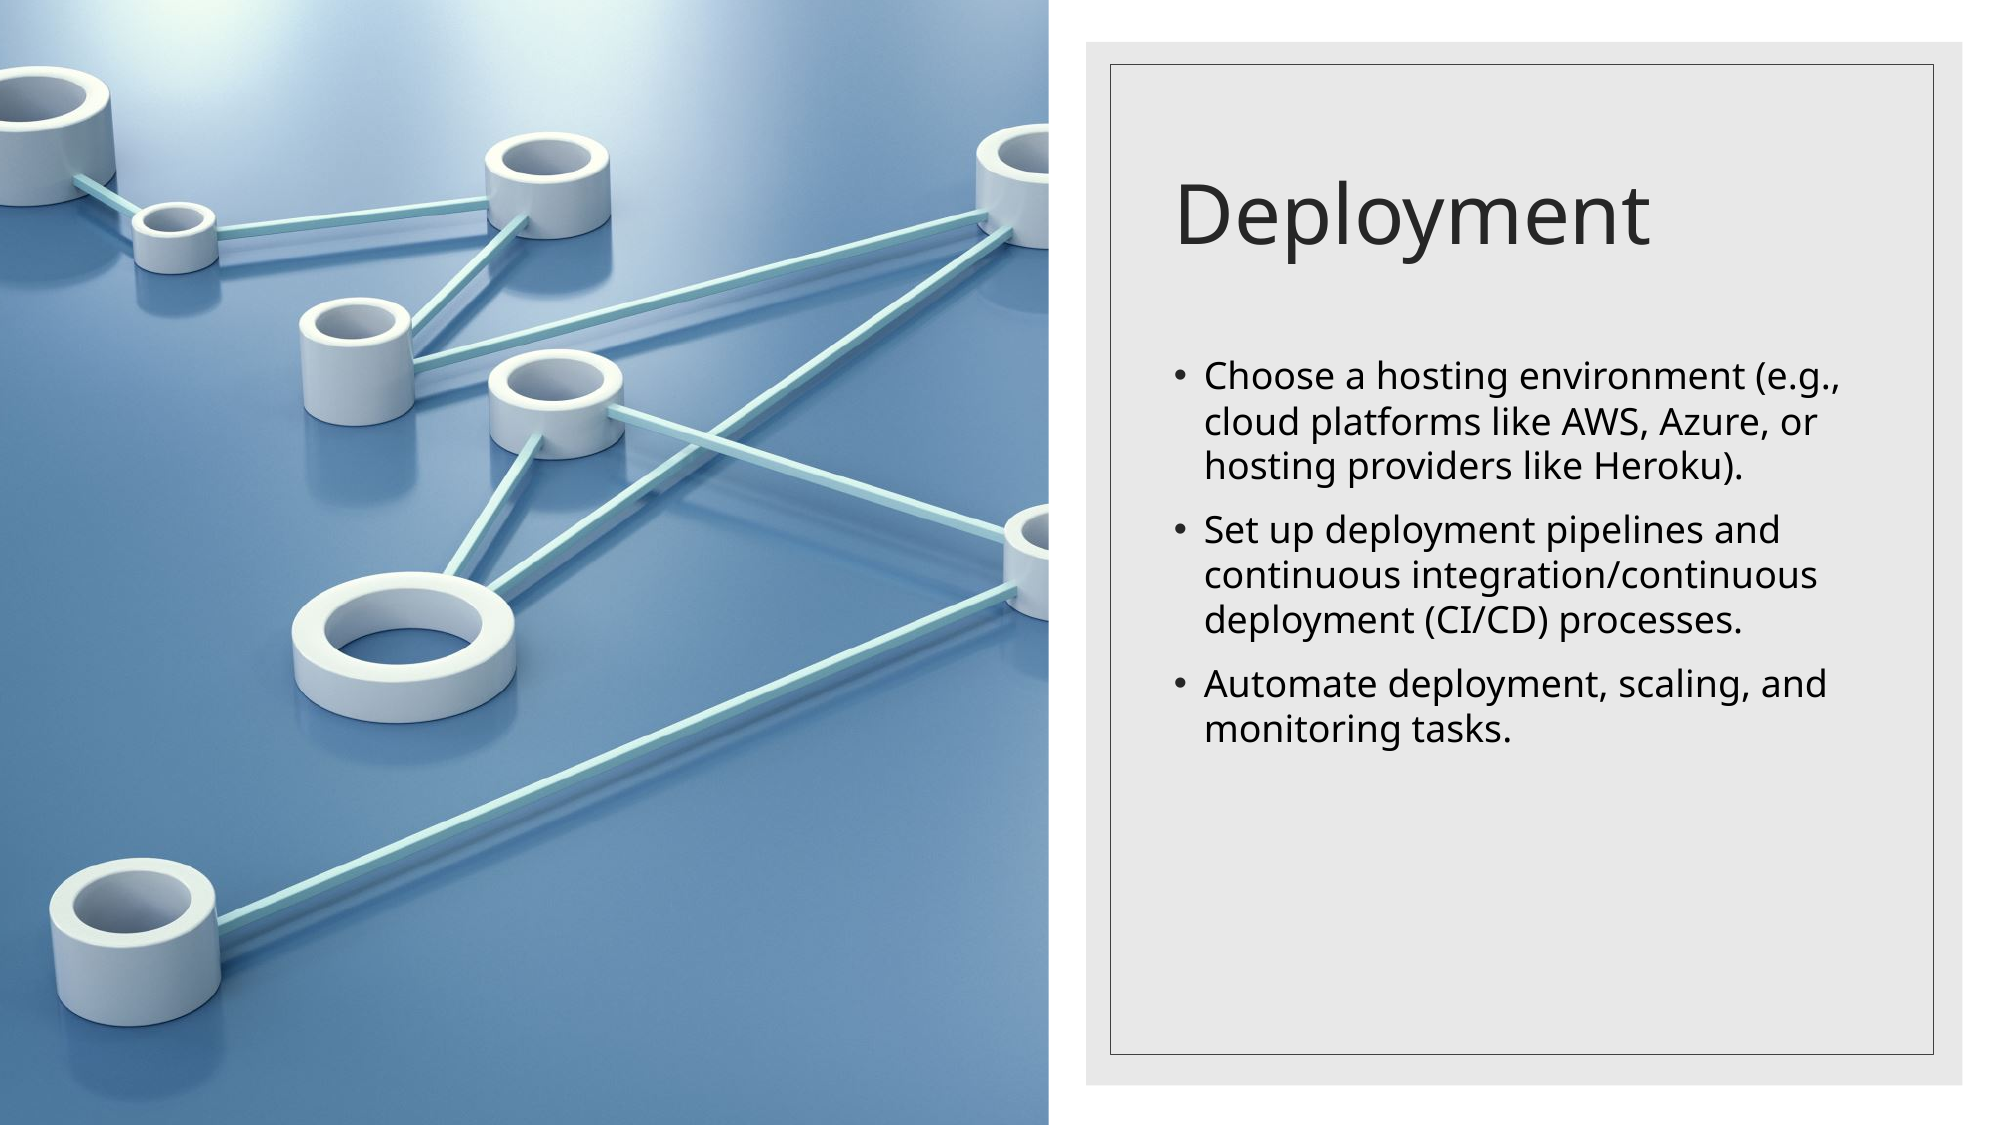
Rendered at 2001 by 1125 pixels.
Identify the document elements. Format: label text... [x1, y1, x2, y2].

text_box [1054, 0, 2000, 1125]
list Choose a hosting environment (e.g., cloud platforms like AWS, Azure, or hosting providers like Heroku). Set up deployment pipelines and continuous integration/continuous deployment (CI/CD) processes. Automate deployment, scaling, and monitoring tasks. [1158, 345, 1893, 990]
text_box [1109, 64, 1935, 1056]
title Deployment [1158, 105, 1893, 331]
picture [0, 0, 1049, 1125]
text_box [1085, 41, 1963, 1086]
